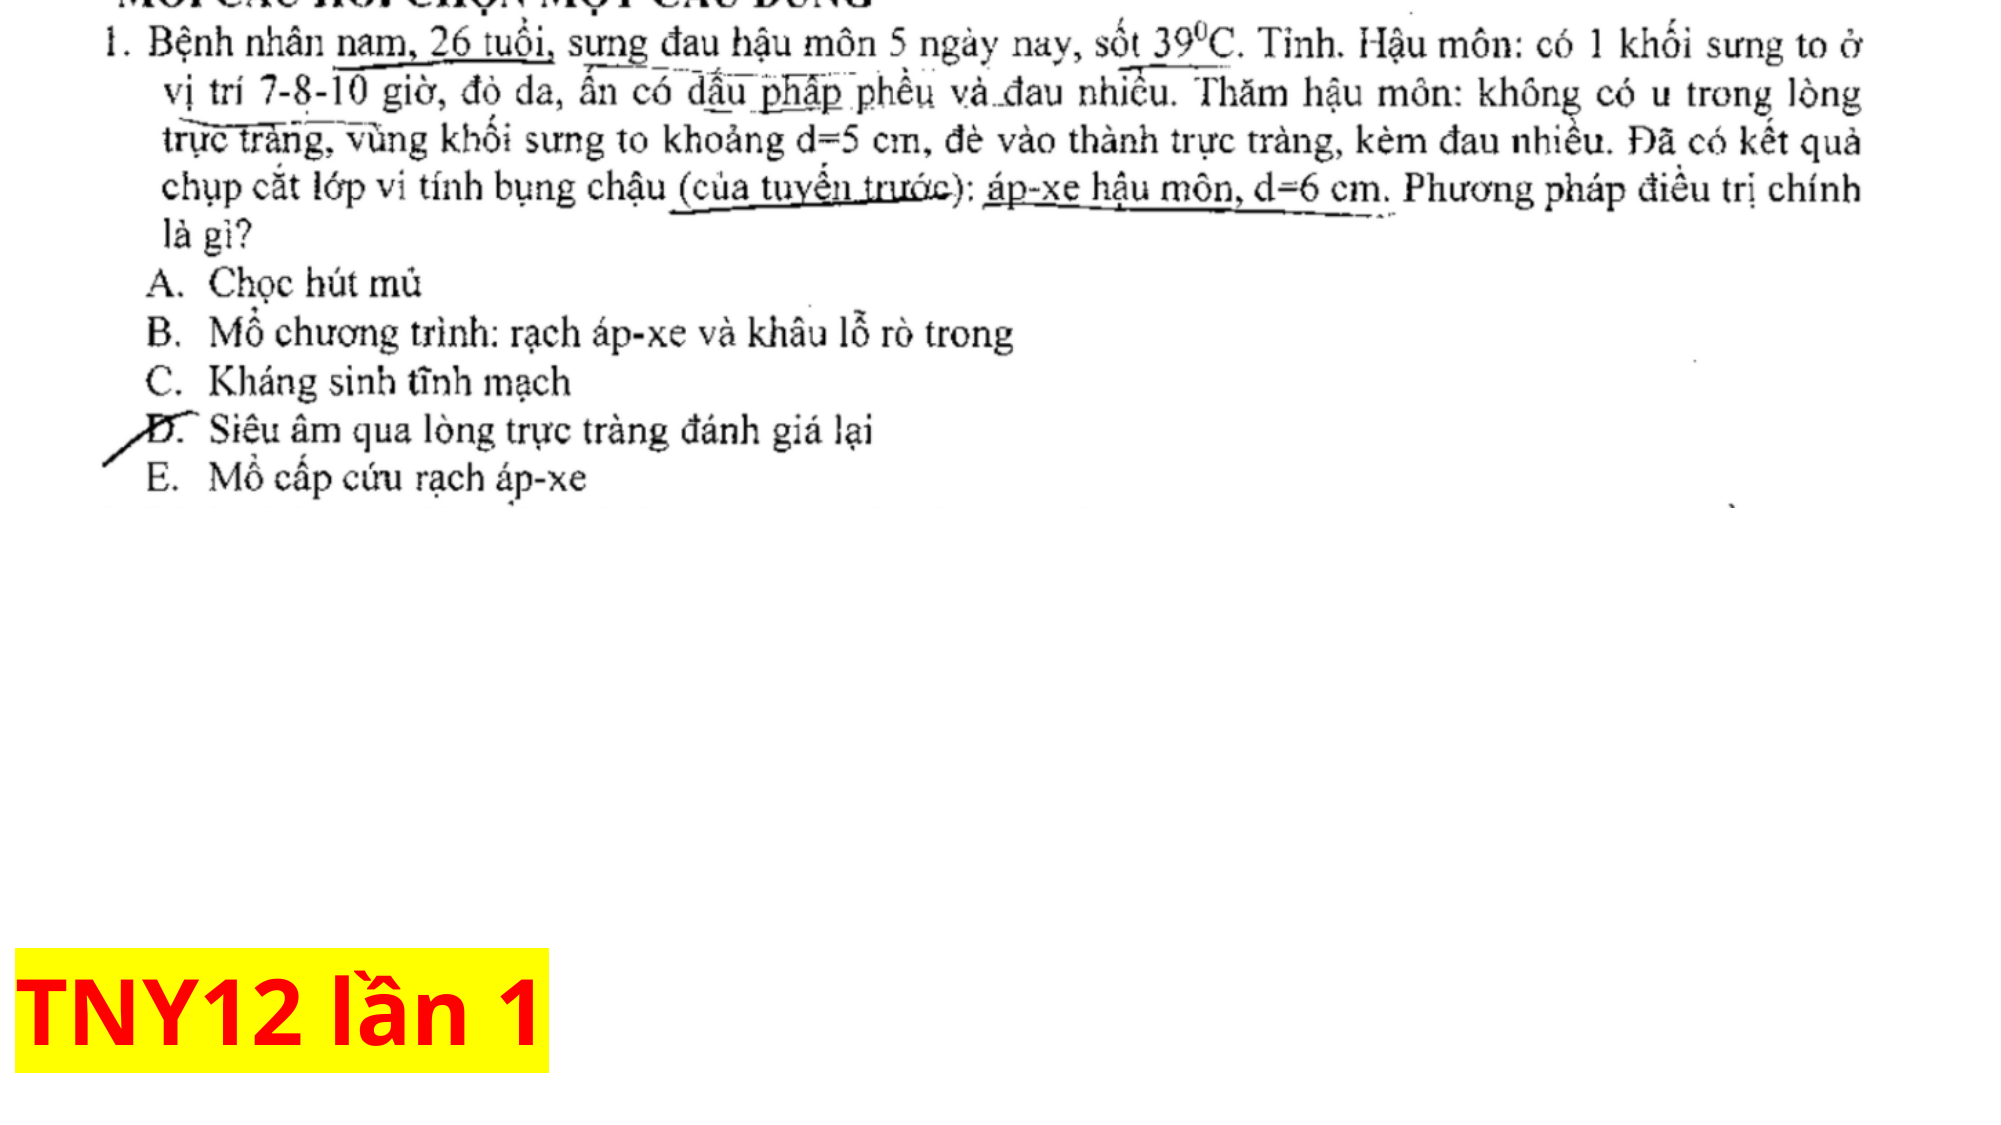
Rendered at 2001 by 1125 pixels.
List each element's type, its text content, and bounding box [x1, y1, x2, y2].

picture [0, 0, 2000, 508]
title TNY12 lần 1 [0, 907, 1725, 1125]
